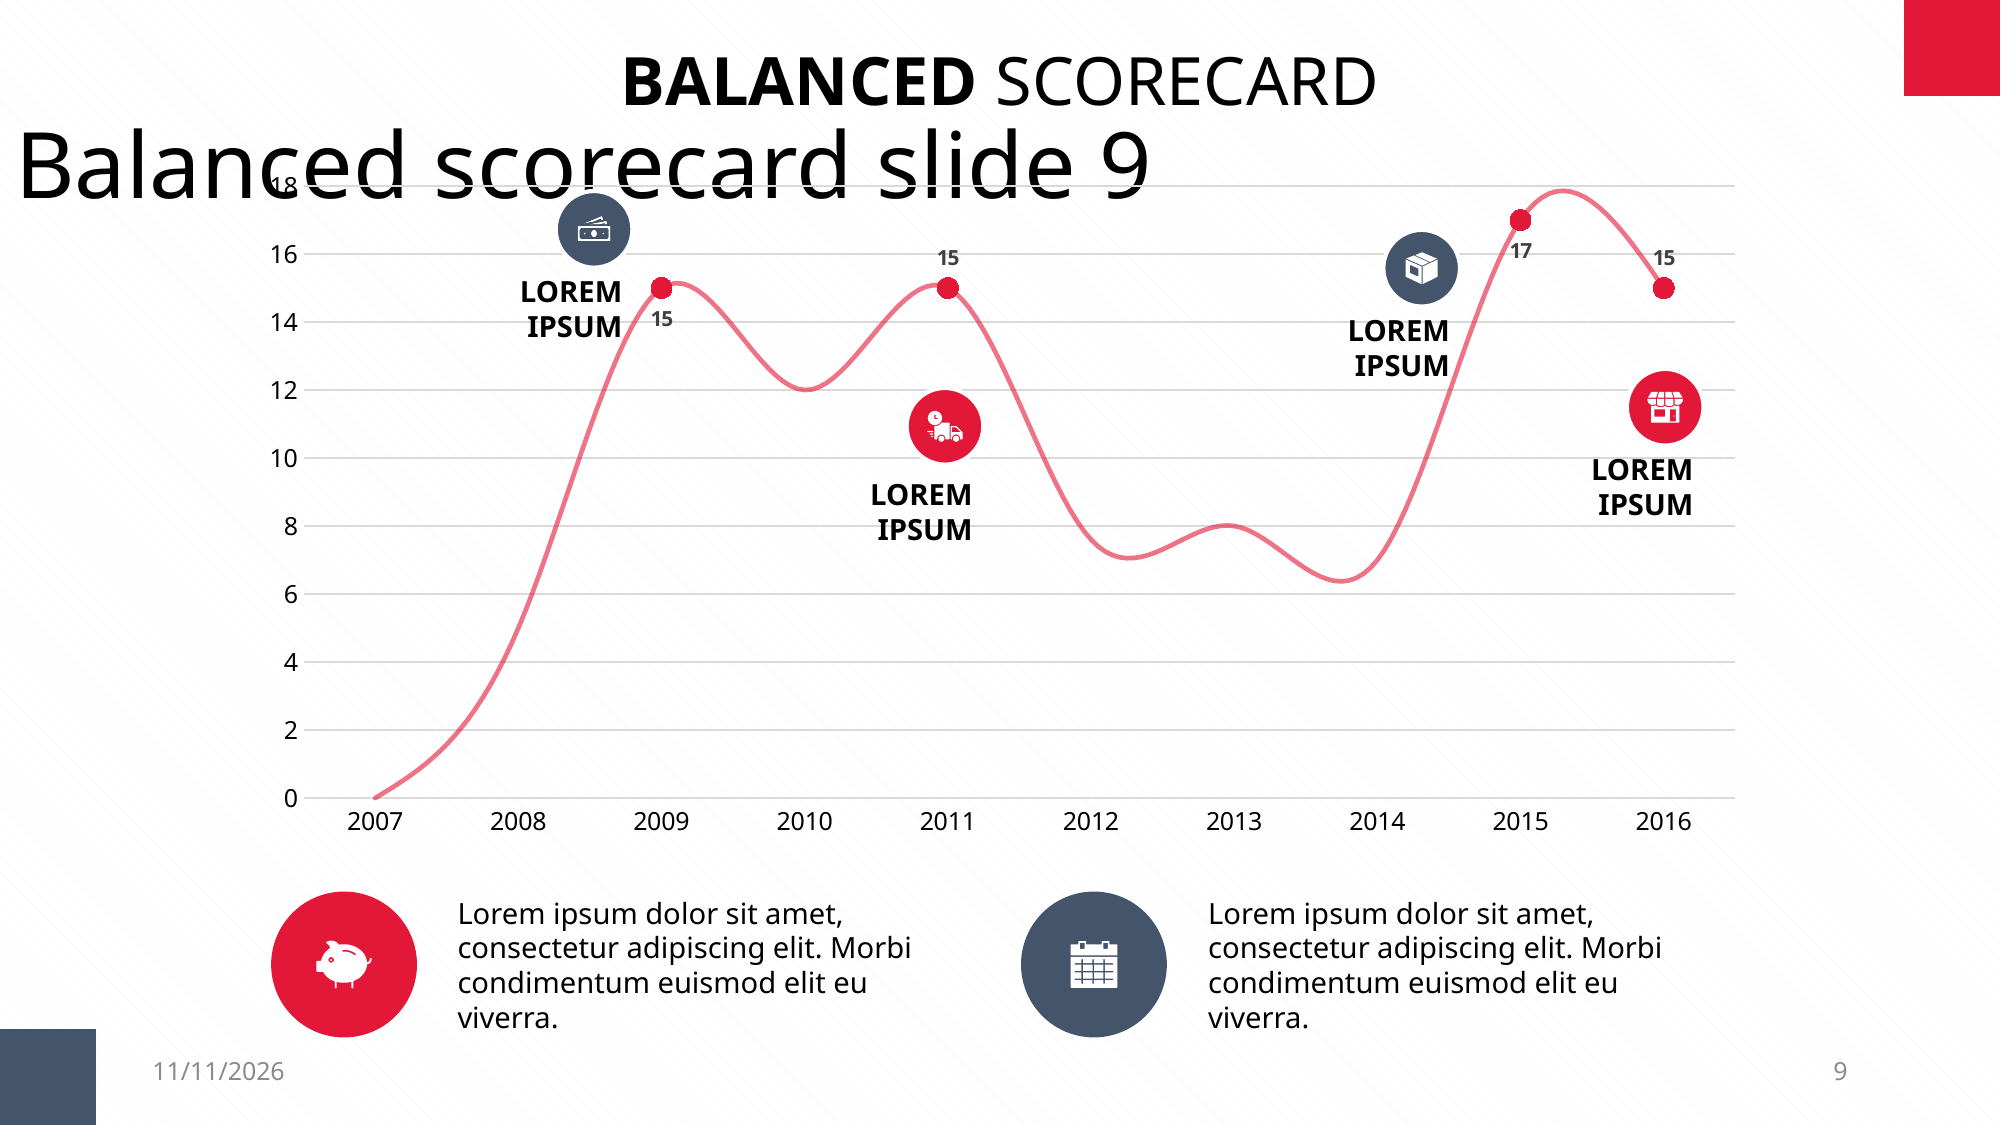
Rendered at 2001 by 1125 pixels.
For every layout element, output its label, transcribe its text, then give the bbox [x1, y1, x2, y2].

chart [241, 168, 1759, 867]
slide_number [137, 1042, 588, 1103]
slide_number 9 [1412, 1042, 1863, 1103]
text_box [1903, 0, 2000, 97]
text_box [1019, 890, 1168, 1039]
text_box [1405, 252, 1438, 285]
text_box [927, 410, 963, 442]
text_box [270, 890, 419, 1039]
title Balanced scorecard slide 9 [0, 59, 1725, 278]
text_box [316, 940, 372, 989]
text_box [1647, 391, 1683, 423]
text_box Lorem ipsum dolor sit amet, consectetur adipiscing elit. Morbi condimentum euismod elit eu viverra. [1193, 887, 1729, 1043]
picture [576, 211, 612, 247]
text_box [0, 1028, 97, 1125]
text_box Lorem ipsum dolor sit amet, consectetur adipiscing elit. Morbi condimentum euismod elit eu viverra. [442, 887, 972, 1043]
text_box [1070, 941, 1118, 988]
text_box BALANCED SCORECARD [240, 38, 1760, 119]
